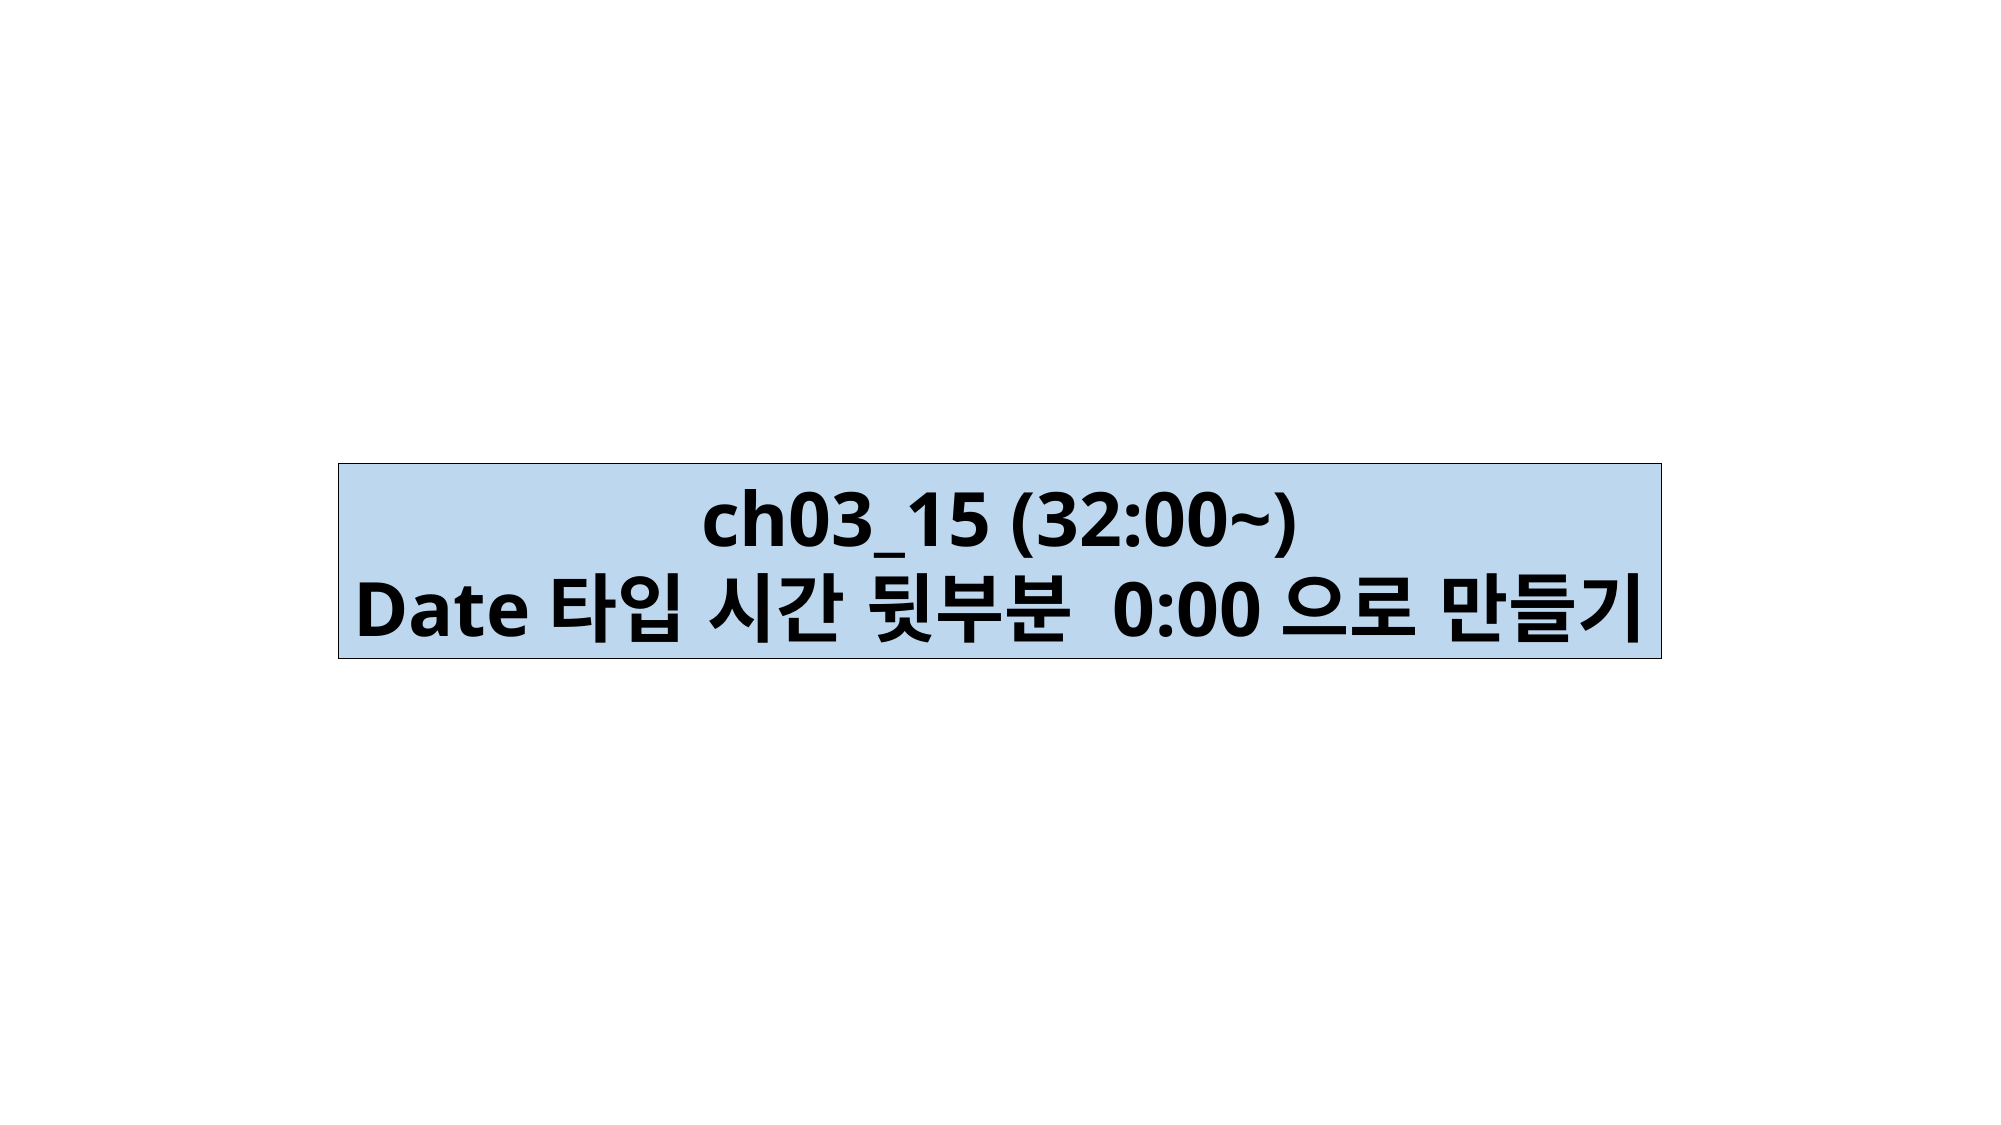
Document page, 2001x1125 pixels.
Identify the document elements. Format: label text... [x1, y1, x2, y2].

text_box ch03_15 (32:00~) Date타입 시간 뒷부분 0:00으로 만들기 [338, 463, 1662, 659]
